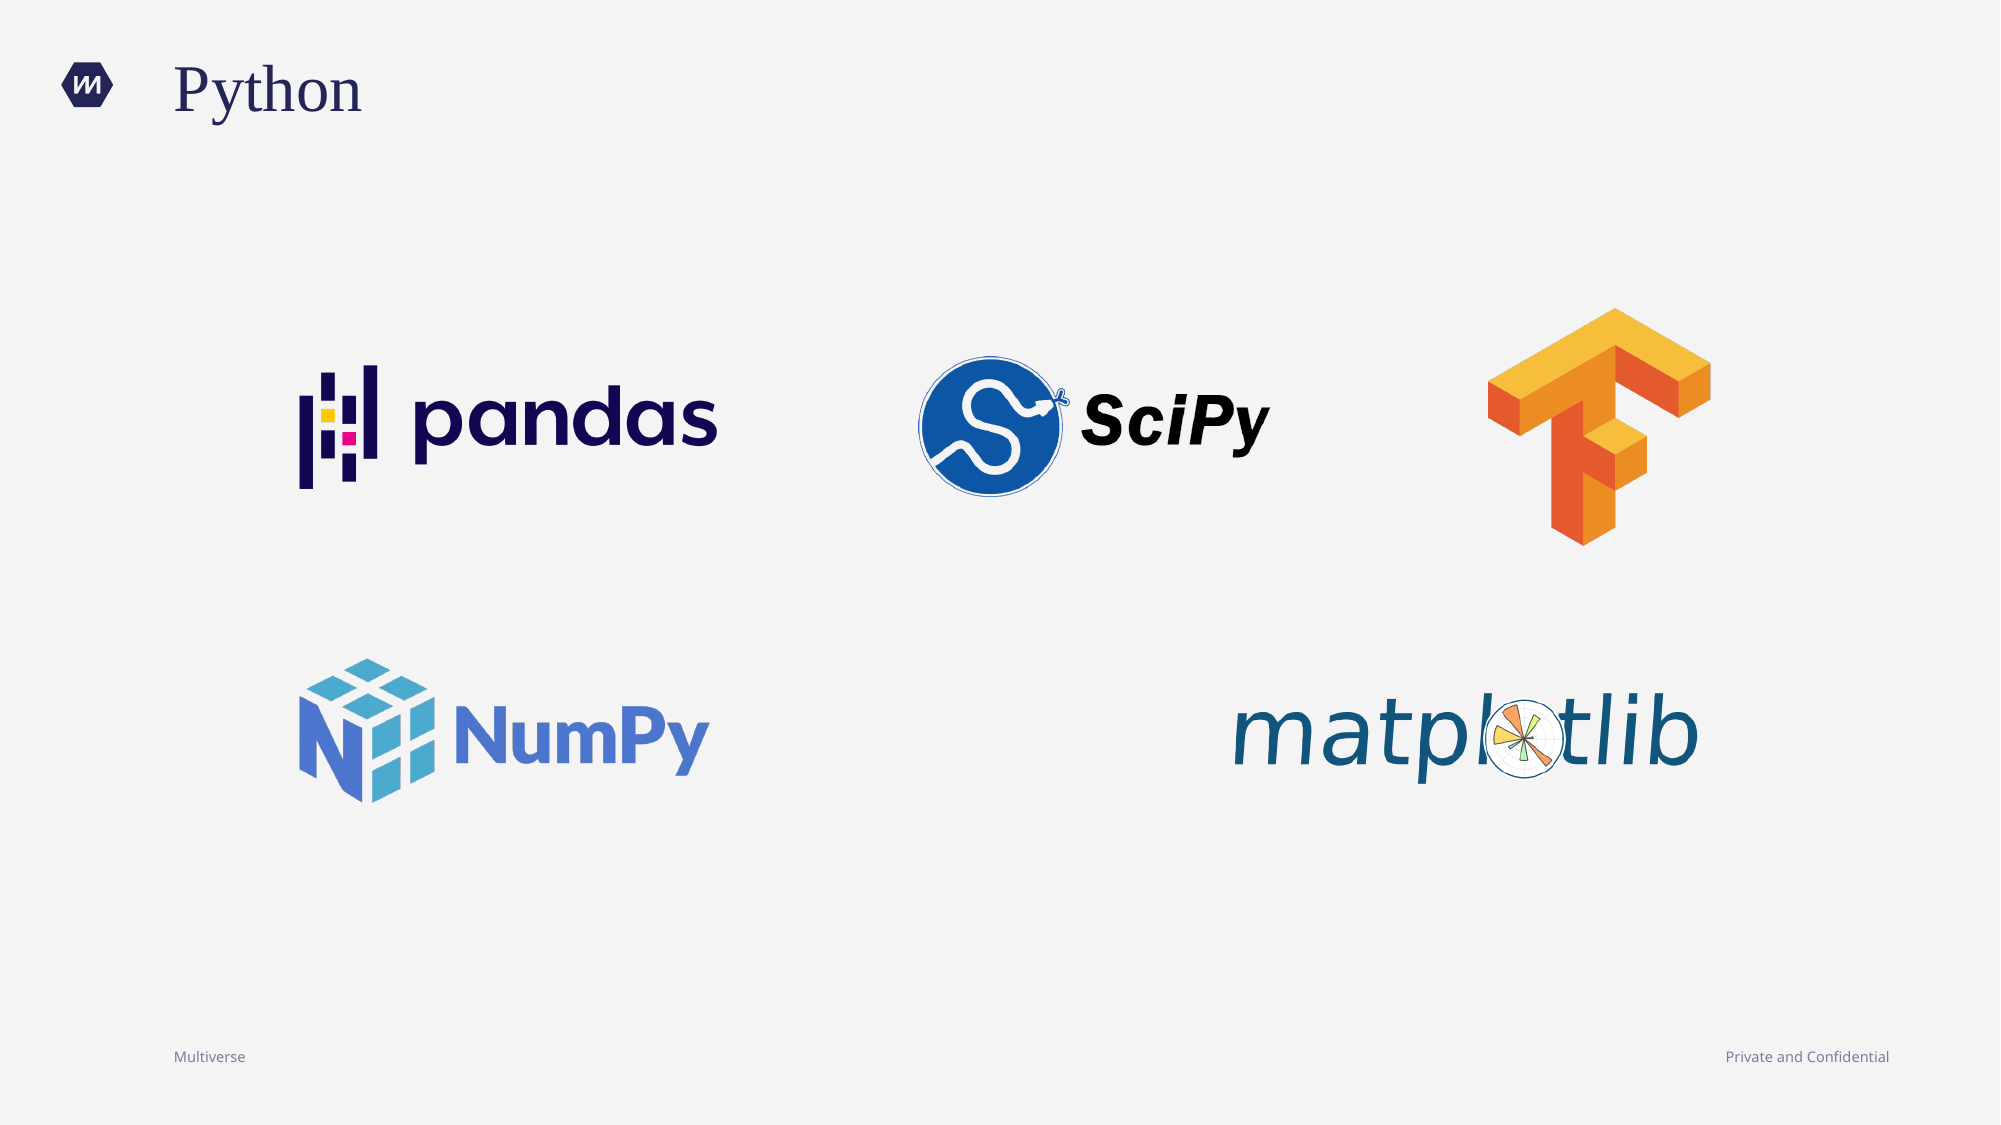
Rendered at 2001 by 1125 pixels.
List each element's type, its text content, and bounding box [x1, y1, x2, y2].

picture [1488, 308, 1711, 546]
picture [279, 334, 737, 520]
picture [918, 356, 1273, 498]
title Python [173, 53, 1937, 200]
picture [290, 654, 718, 807]
picture [1201, 685, 1721, 790]
